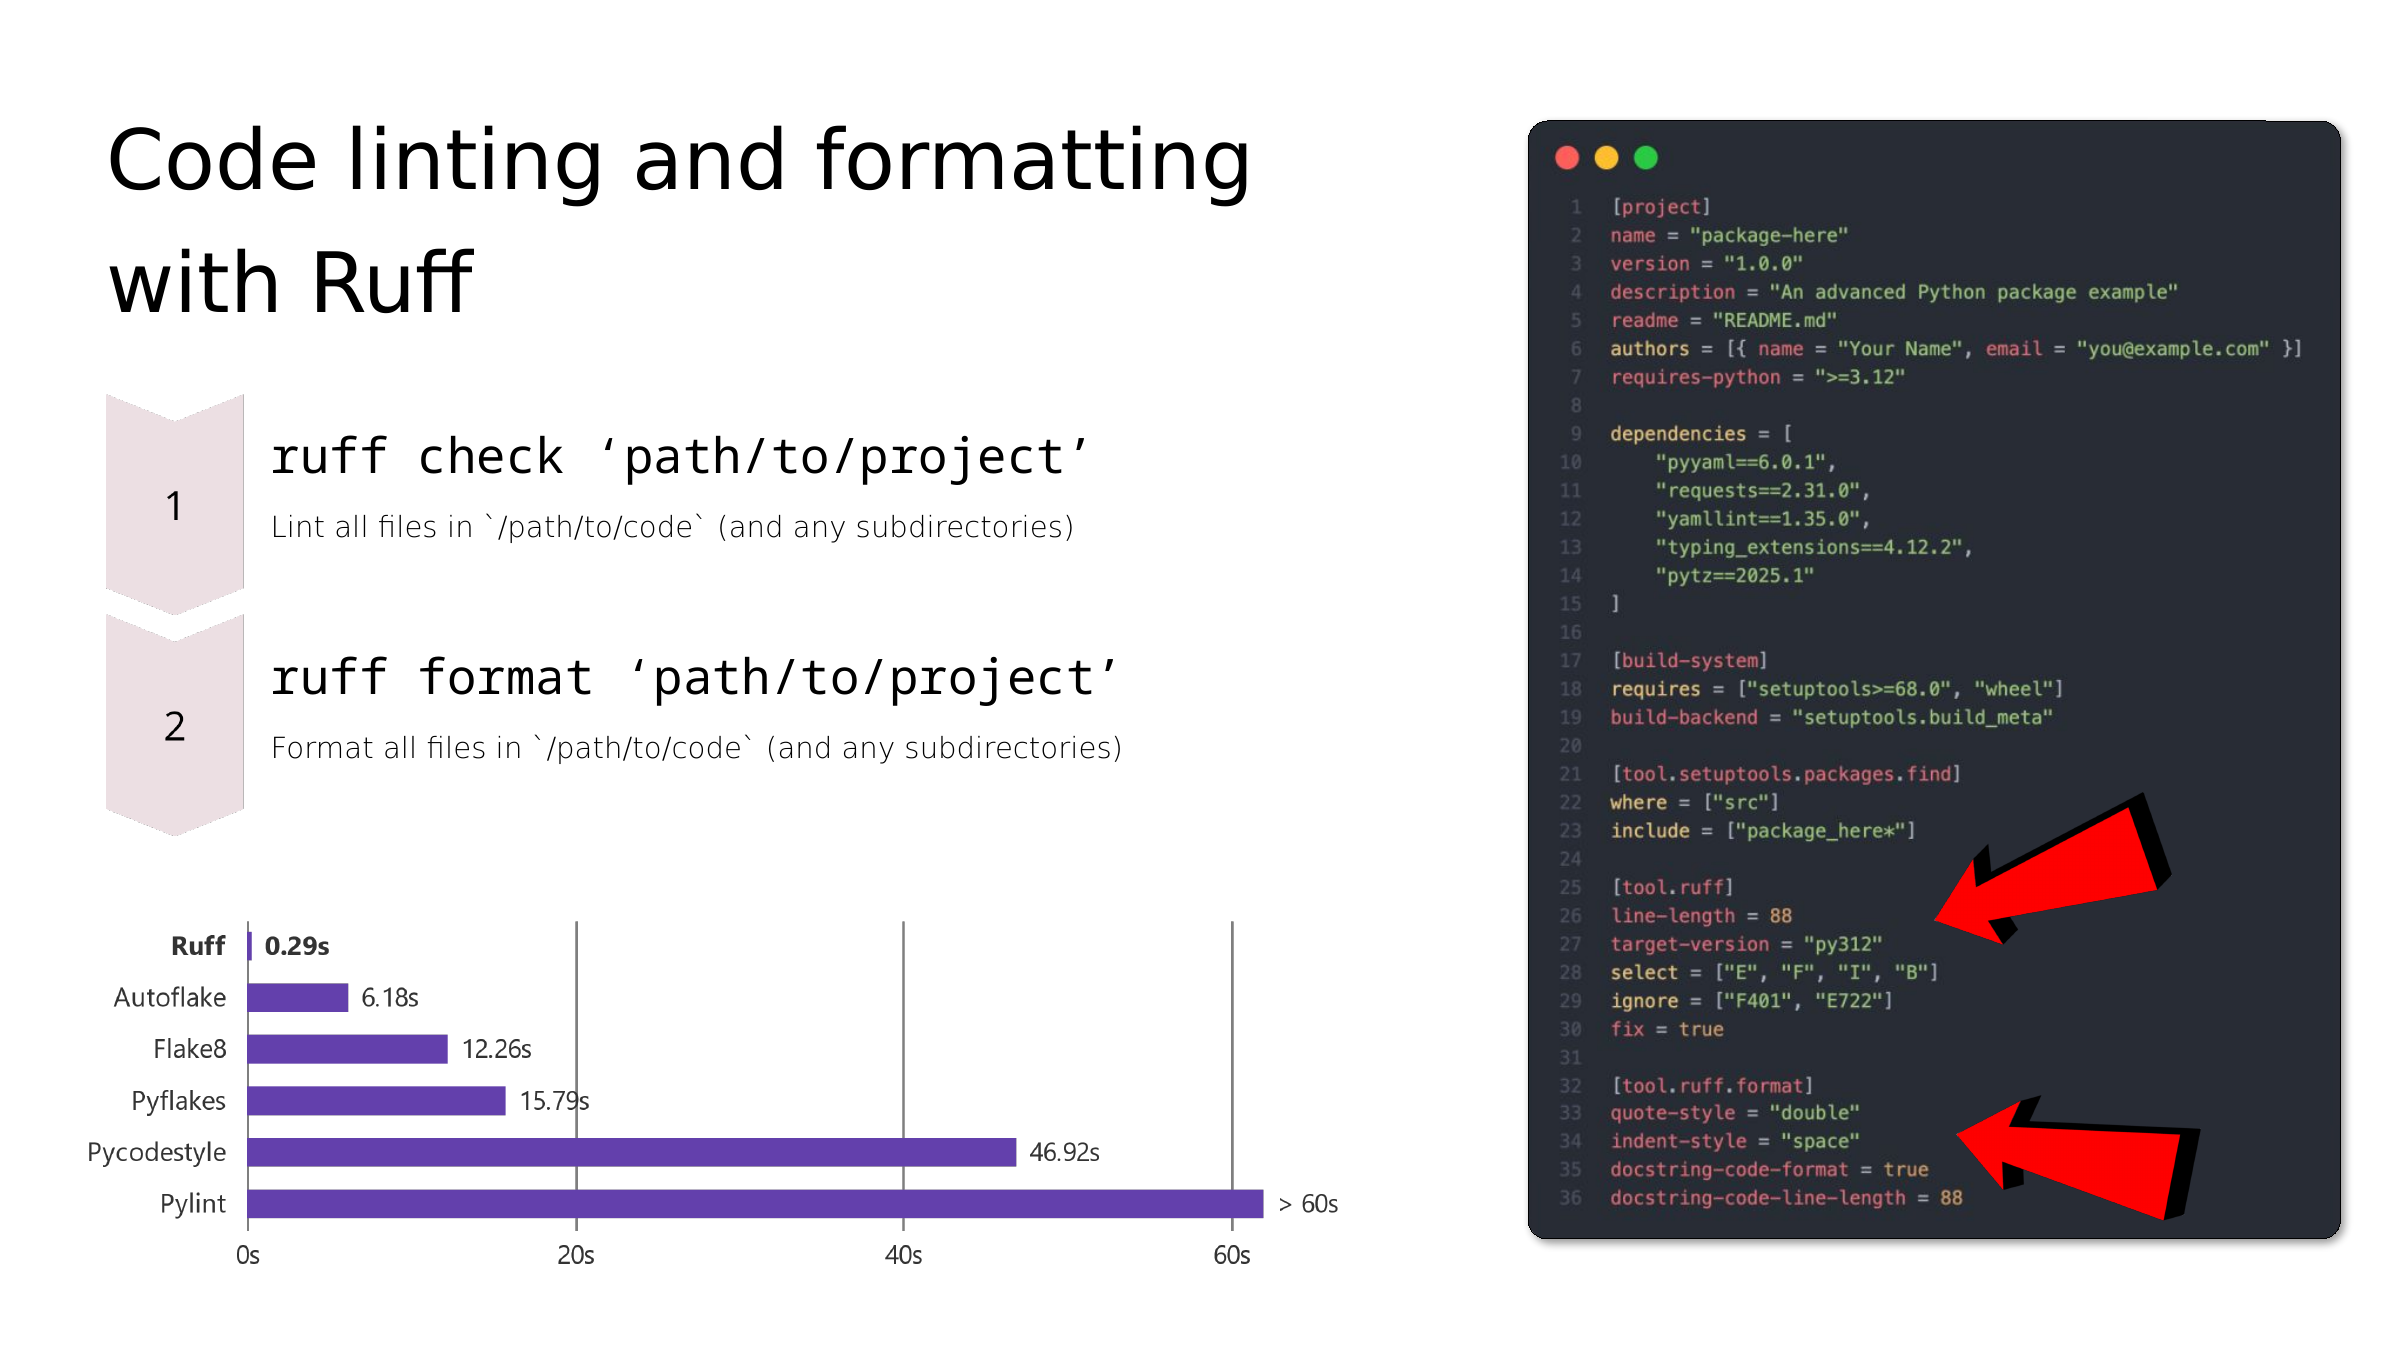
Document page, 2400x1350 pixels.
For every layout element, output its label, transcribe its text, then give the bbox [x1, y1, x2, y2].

text_box Lint all files in `/path/to/code` (and any subdirectories) [270, 499, 1394, 588]
text_box Format all files in `/path/to/code` (and any subdirectories) [270, 720, 1394, 808]
text_box ruff format ‘path/to/project’ [270, 642, 763, 704]
picture [1528, 120, 2341, 1294]
text_box Code linting and formatting with Ruff [106, 83, 1394, 330]
picture [106, 394, 244, 836]
picture [59, 909, 1350, 1278]
text_box ruff check ‘path/to/project’ [270, 422, 763, 484]
